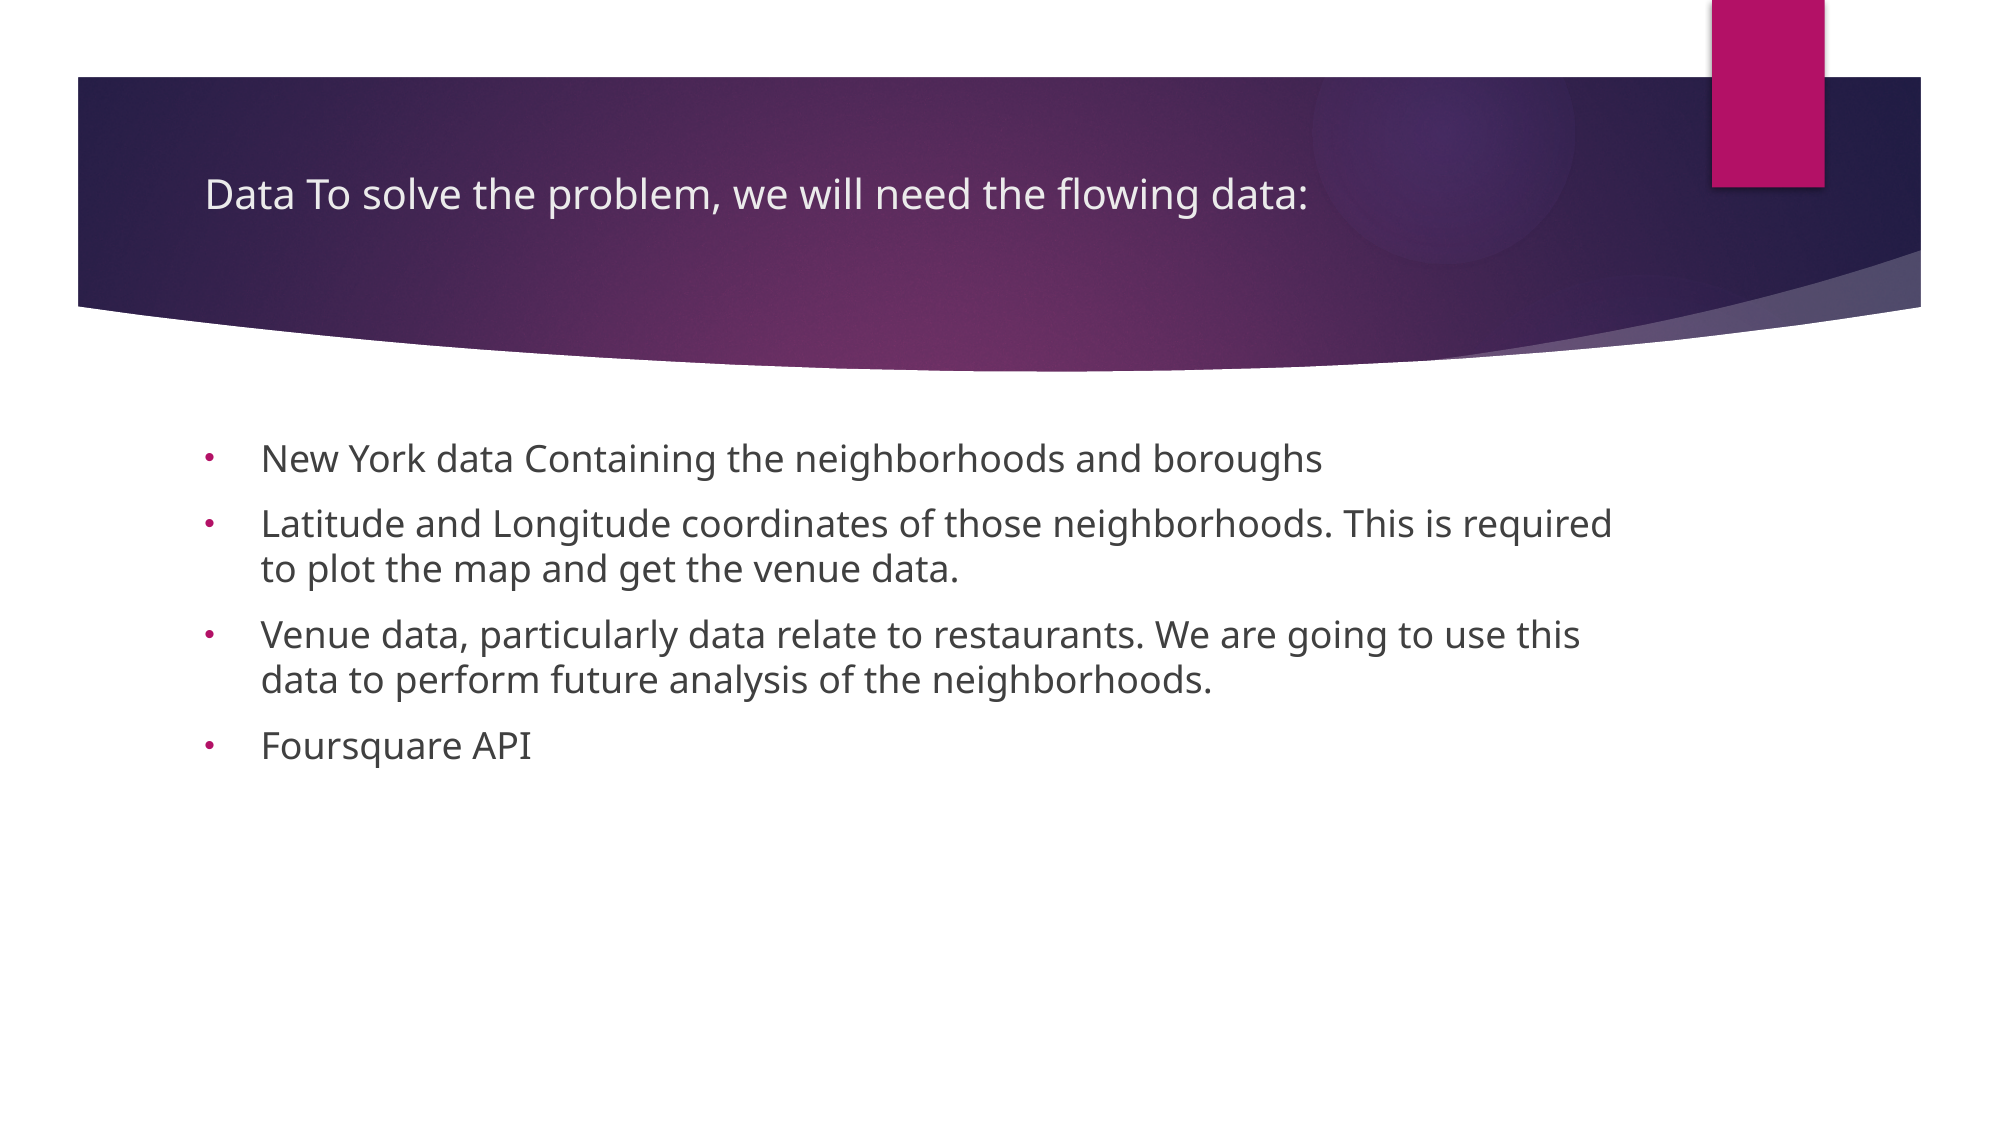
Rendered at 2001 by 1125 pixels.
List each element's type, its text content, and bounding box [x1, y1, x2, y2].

title Data To solve the problem, we will need the flowing data: [189, 159, 1627, 276]
list New York data Containing the neighborhoods and boroughs Latitude and Longitude coordinates of those neighborhoods. This is required to plot the map and get the venue data. Venue data, particularly data relate to restaurants. We are going to use this data to perform future analysis of the neighborhoods. Foursquare API [189, 427, 1638, 988]
